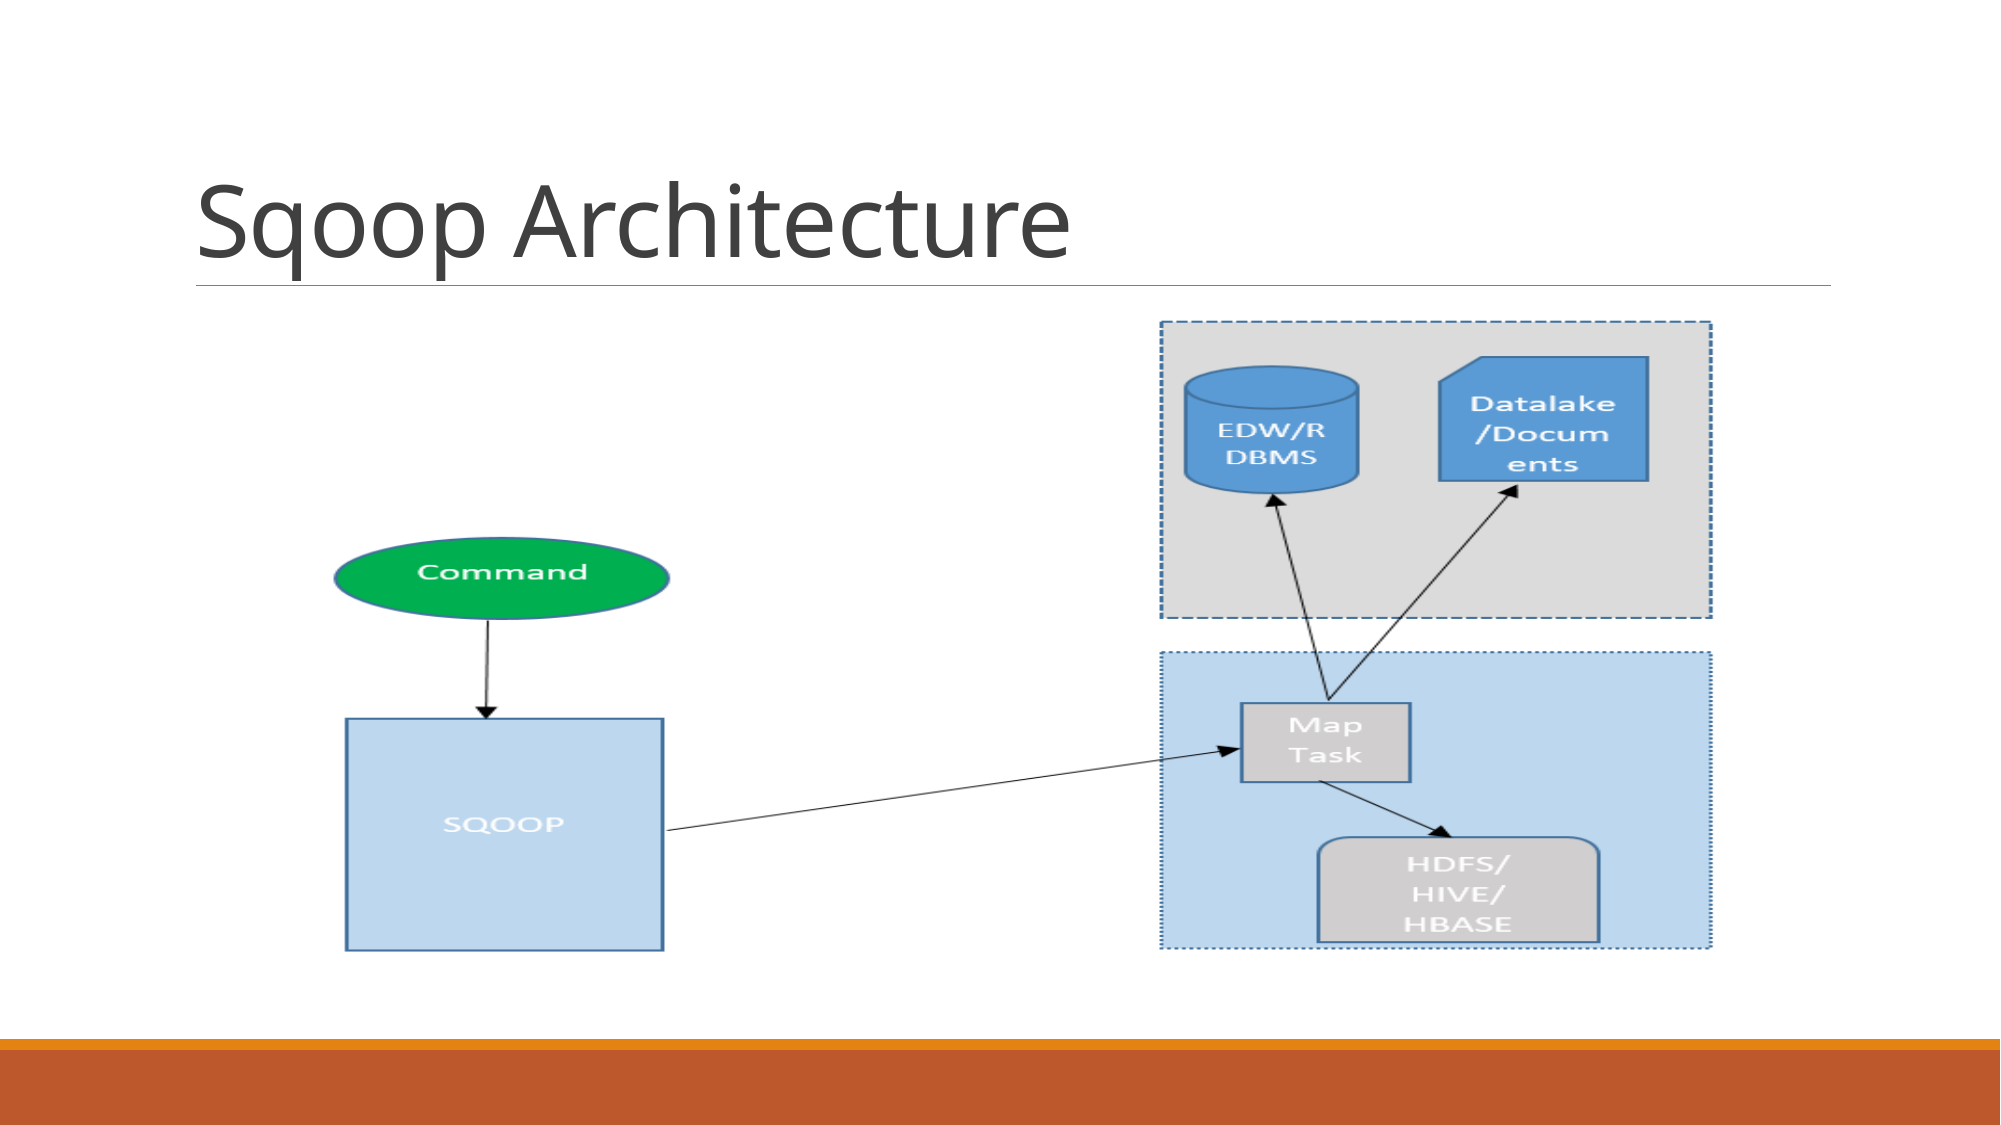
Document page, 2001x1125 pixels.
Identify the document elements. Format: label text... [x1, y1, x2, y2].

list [293, 302, 1758, 964]
title Sqoop Architecture [180, 47, 1830, 285]
